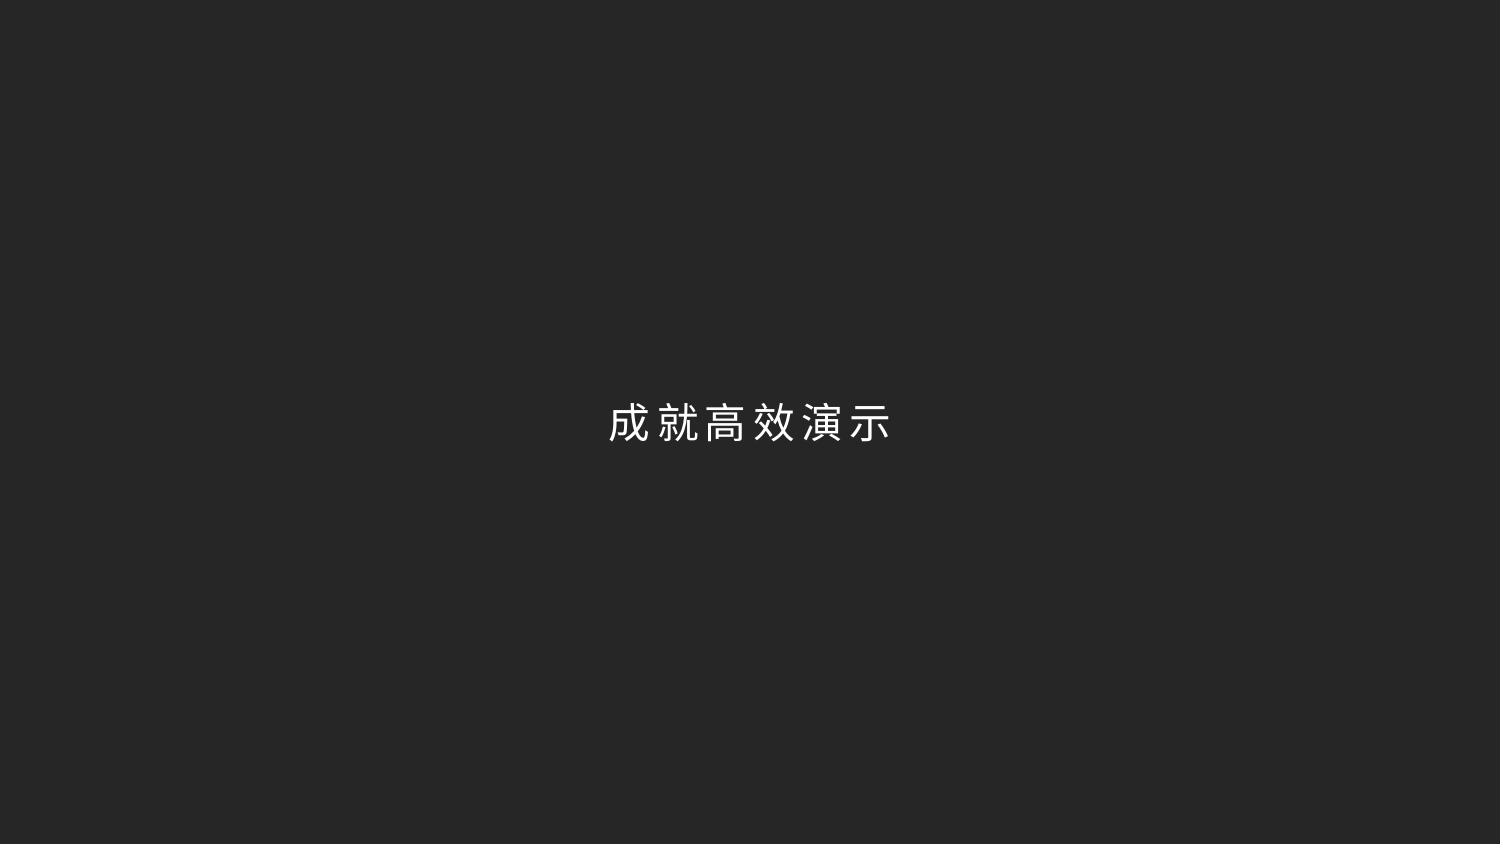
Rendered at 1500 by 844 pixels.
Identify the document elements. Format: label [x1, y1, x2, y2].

text_box [590, 388, 910, 455]
text_box [0, 0, 1500, 844]
